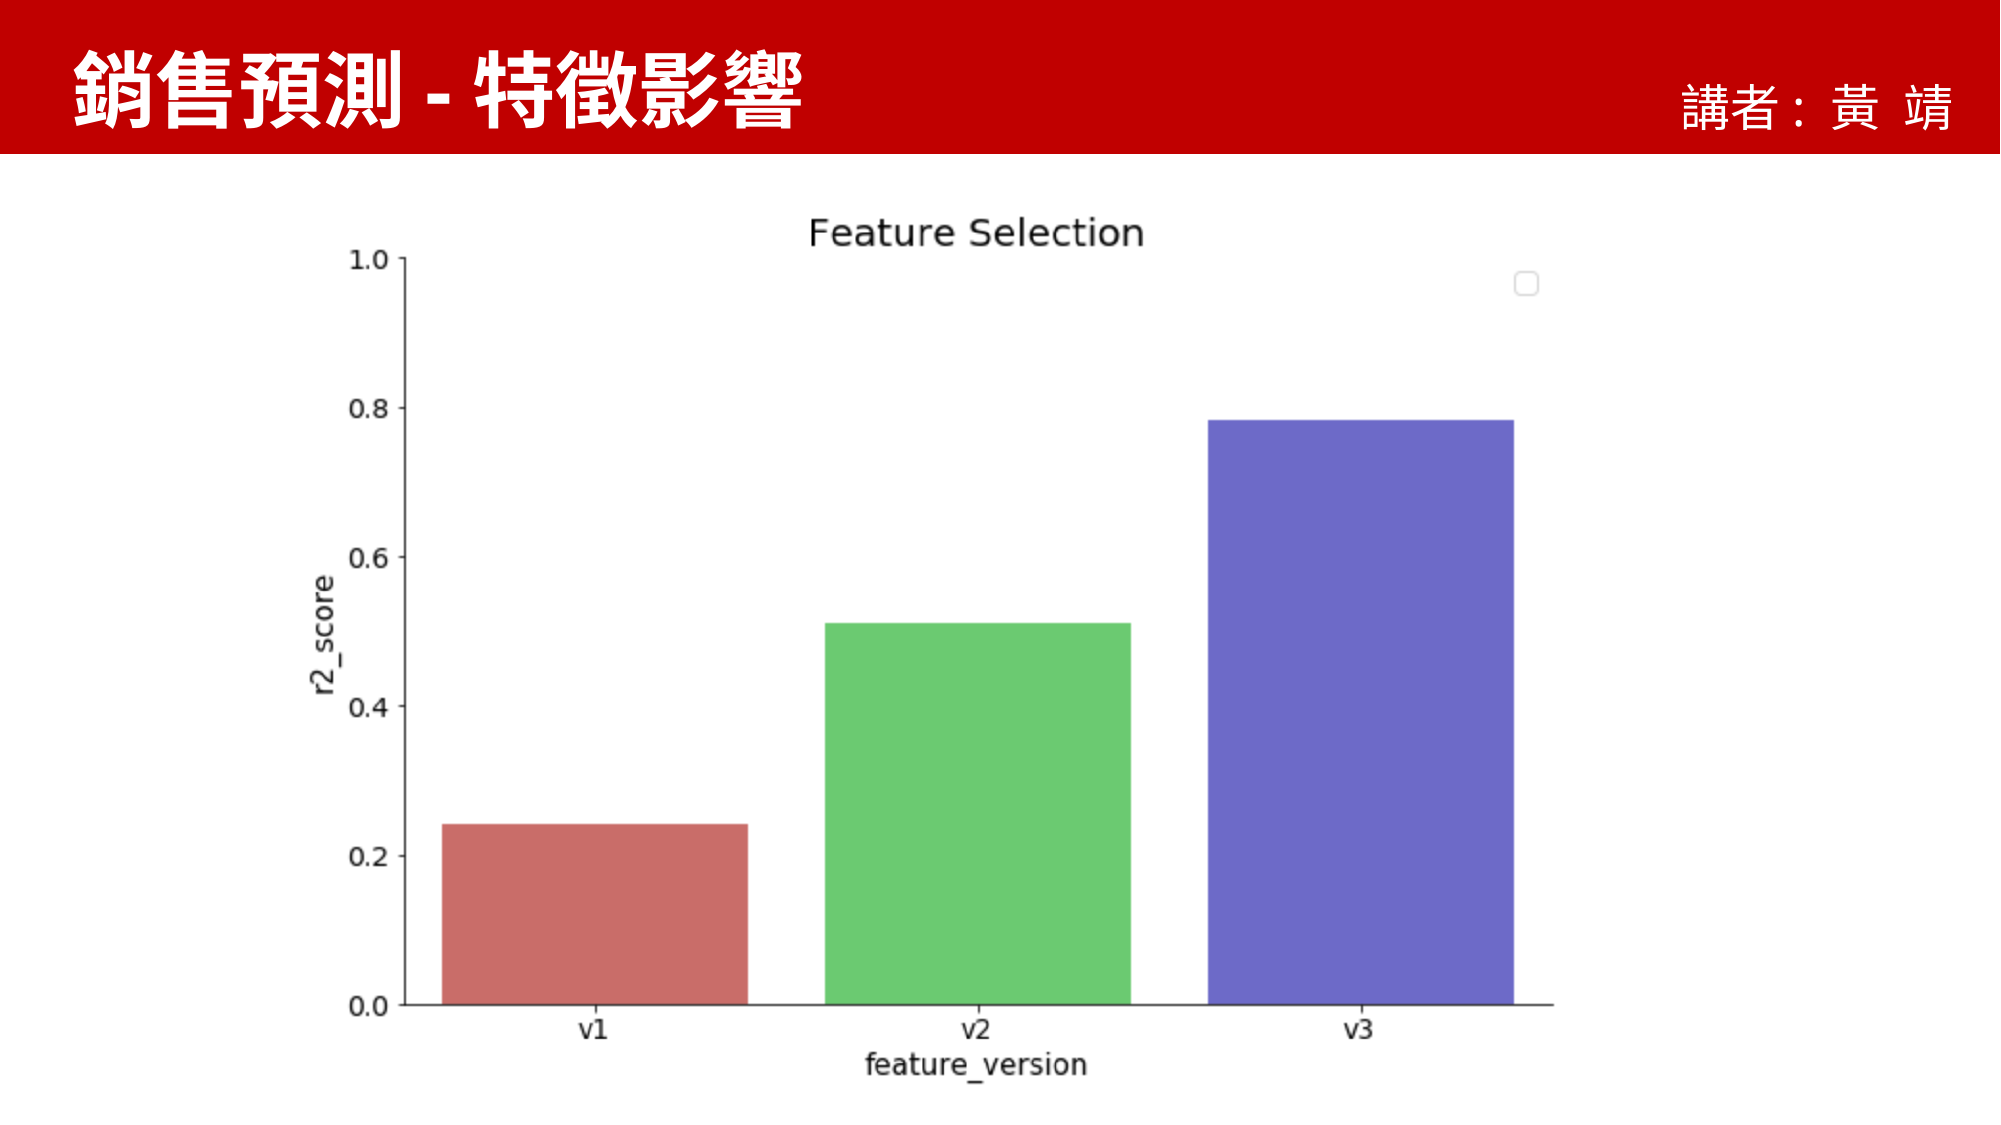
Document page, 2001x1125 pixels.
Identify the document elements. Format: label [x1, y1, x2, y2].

picture [235, 188, 1676, 1108]
text_box [0, 0, 2000, 178]
